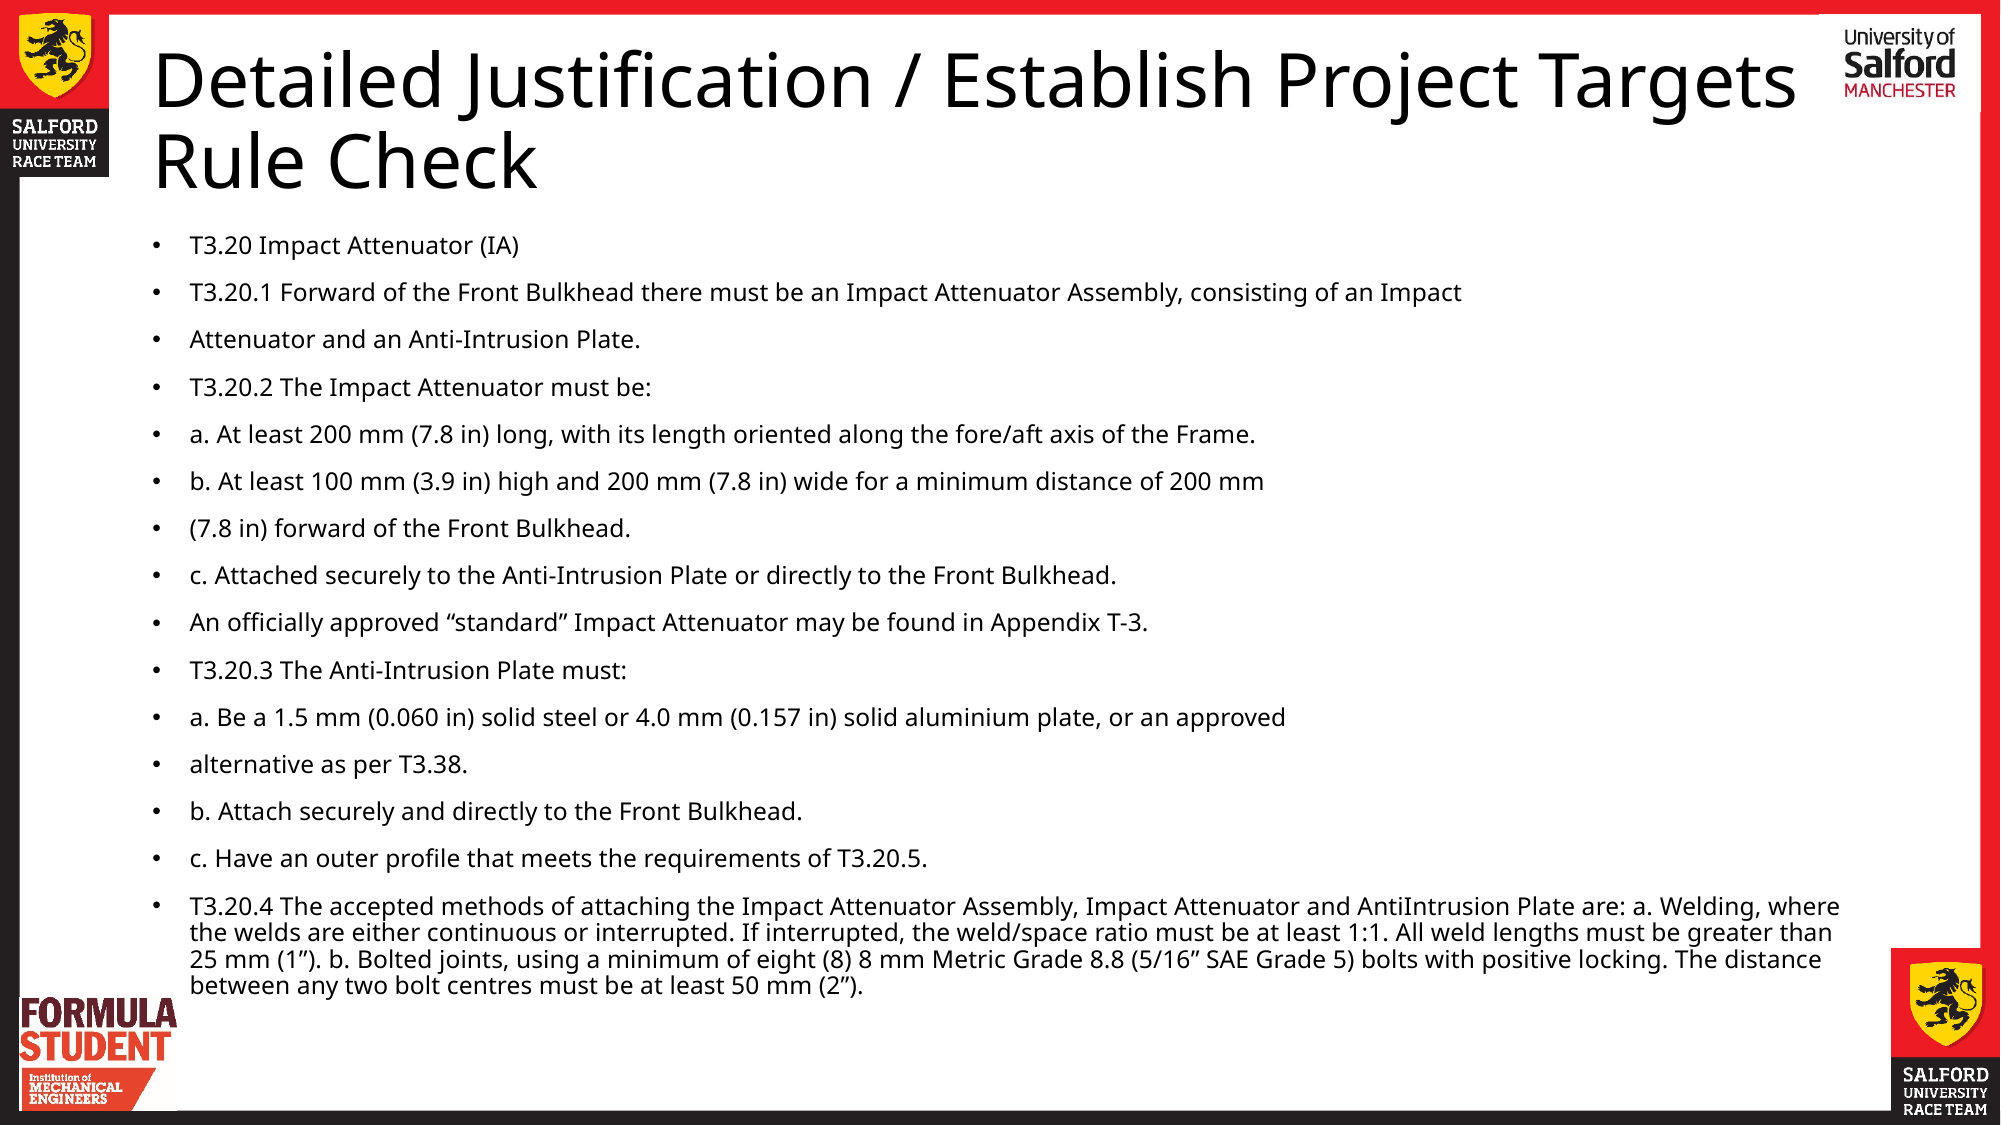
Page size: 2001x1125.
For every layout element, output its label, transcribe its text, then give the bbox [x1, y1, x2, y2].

picture [0, 0, 109, 177]
picture [19, 997, 177, 1111]
title Detailed Justification / Establish Project Targets Rule Check [137, 59, 1863, 225]
list T3.20 Impact Attenuator (IA) T3.20.1 Forward of the Front Bulkhead there must be an Impact Attenuator Assembly, consisting of an Impact Attenuator and an Anti-Intrusion Plate. T3.20.2 The Impact Attenuator must be: a. At least 200 mm (7.8 in) long, with its length oriented along the fore/aft axis of the Frame. b. At least 100 mm (3.9 in) high and 200 mm (7.8 in) wide for a minimum distance of 200 mm (7.8 in) forward of the Front Bulkhead. c. Attached securely to the Anti-Intrusion Plate or directly to the Front Bulkhead. An officially approved “standard” Impact Attenuator may be found in Appendix T-3. T3.20.3 The Anti-Intrusion Plate must: a. Be a 1.5 mm (0.060 in) solid steel or 4.0 mm (0.157 in) solid aluminium plate, or an approved alternative as per T3.38. b. Attach securely and directly to the Front Bulkhead. c. Have an outer profile that meets the requirements of T3.20.5. T3.20.4 The accepted methods of attaching the Impact Attenuator Assembly, Impact Attenuator and AntiIntrusion Plate are: a. Welding, where the welds are either continuous or interrupted. If interrupted, the weld/space ratio must be at least 1:1. All weld lengths must be greater than 25 mm (1”). b. Bolted joints, using a minimum of eight (8) 8 mm Metric Grade 8.8 (5/16” SAE Grade 5) bolts with positive locking. The distance between any two bolt centres must be at least 50 mm (2”). [137, 225, 1863, 1014]
picture [1819, 14, 1981, 112]
picture [1891, 948, 2000, 1125]
